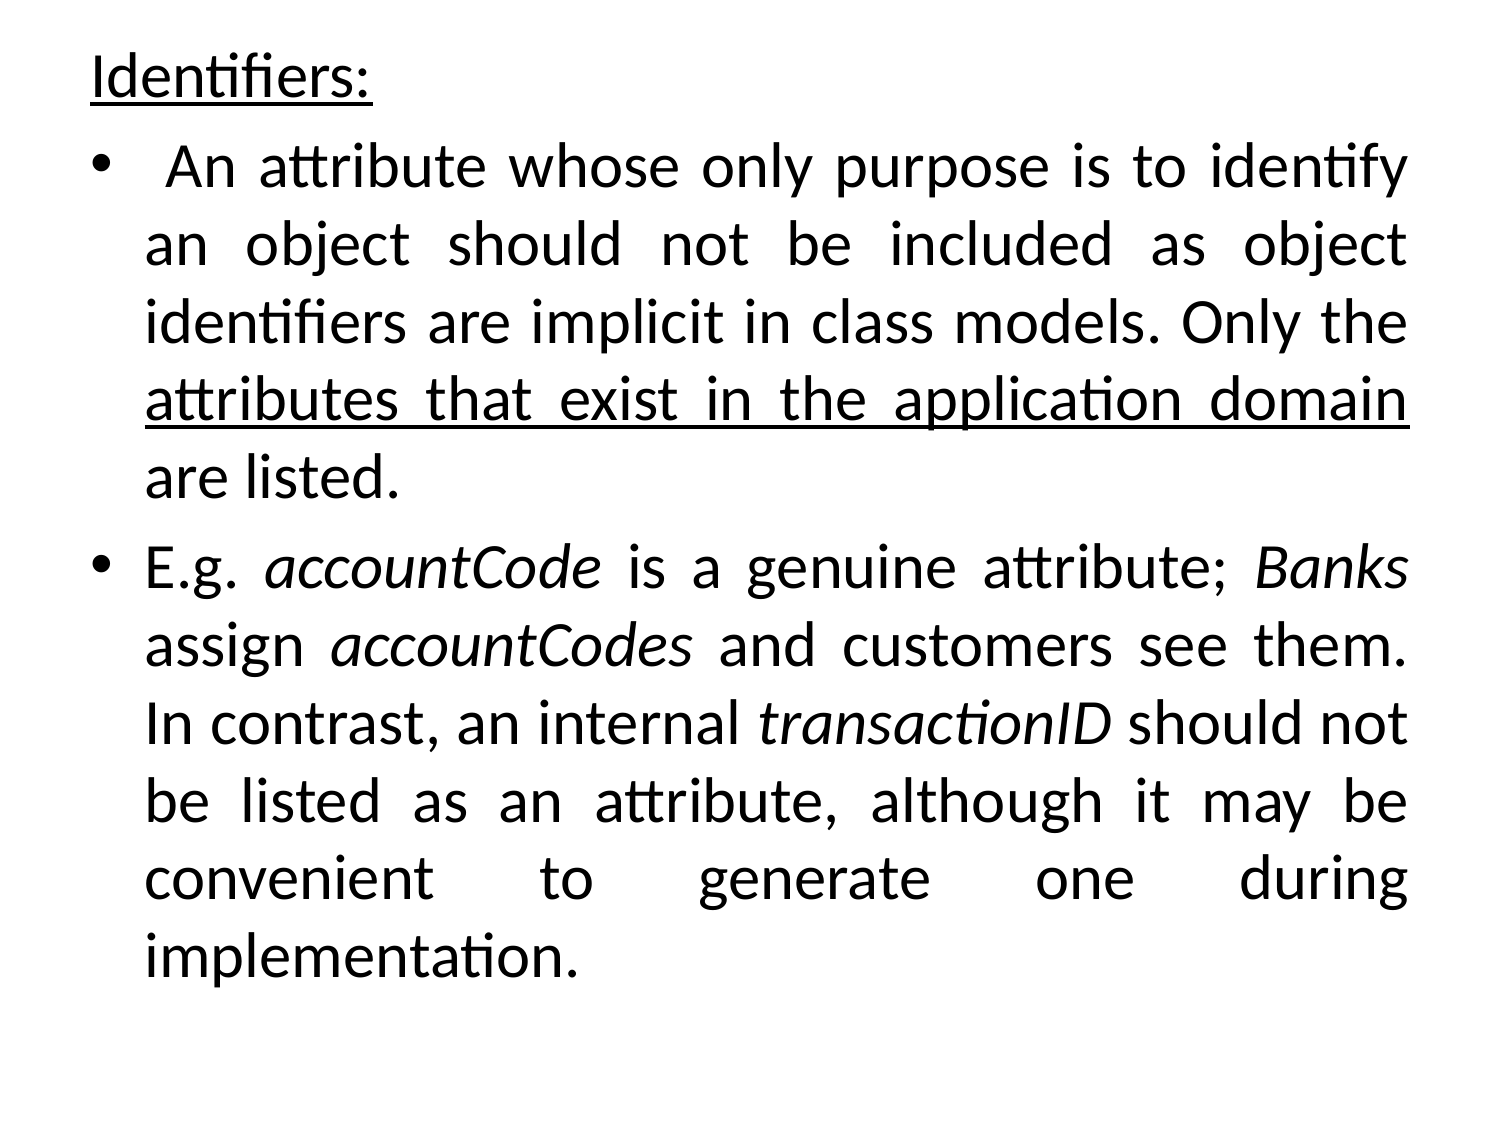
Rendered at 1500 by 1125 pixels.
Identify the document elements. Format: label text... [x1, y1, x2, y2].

list Identifiers: An attribute whose only purpose is to identify an object should not be included as object identifiers are implicit in class models. Only the attributes that exist in the application domain are listed. E.g. accountCode is a genuine attribute; Banks assign accountCodes and customers see them. In contrast, an internal transactionID should not be listed as an attribute, although it may be convenient to generate one during implementation. [75, 24, 1425, 1005]
